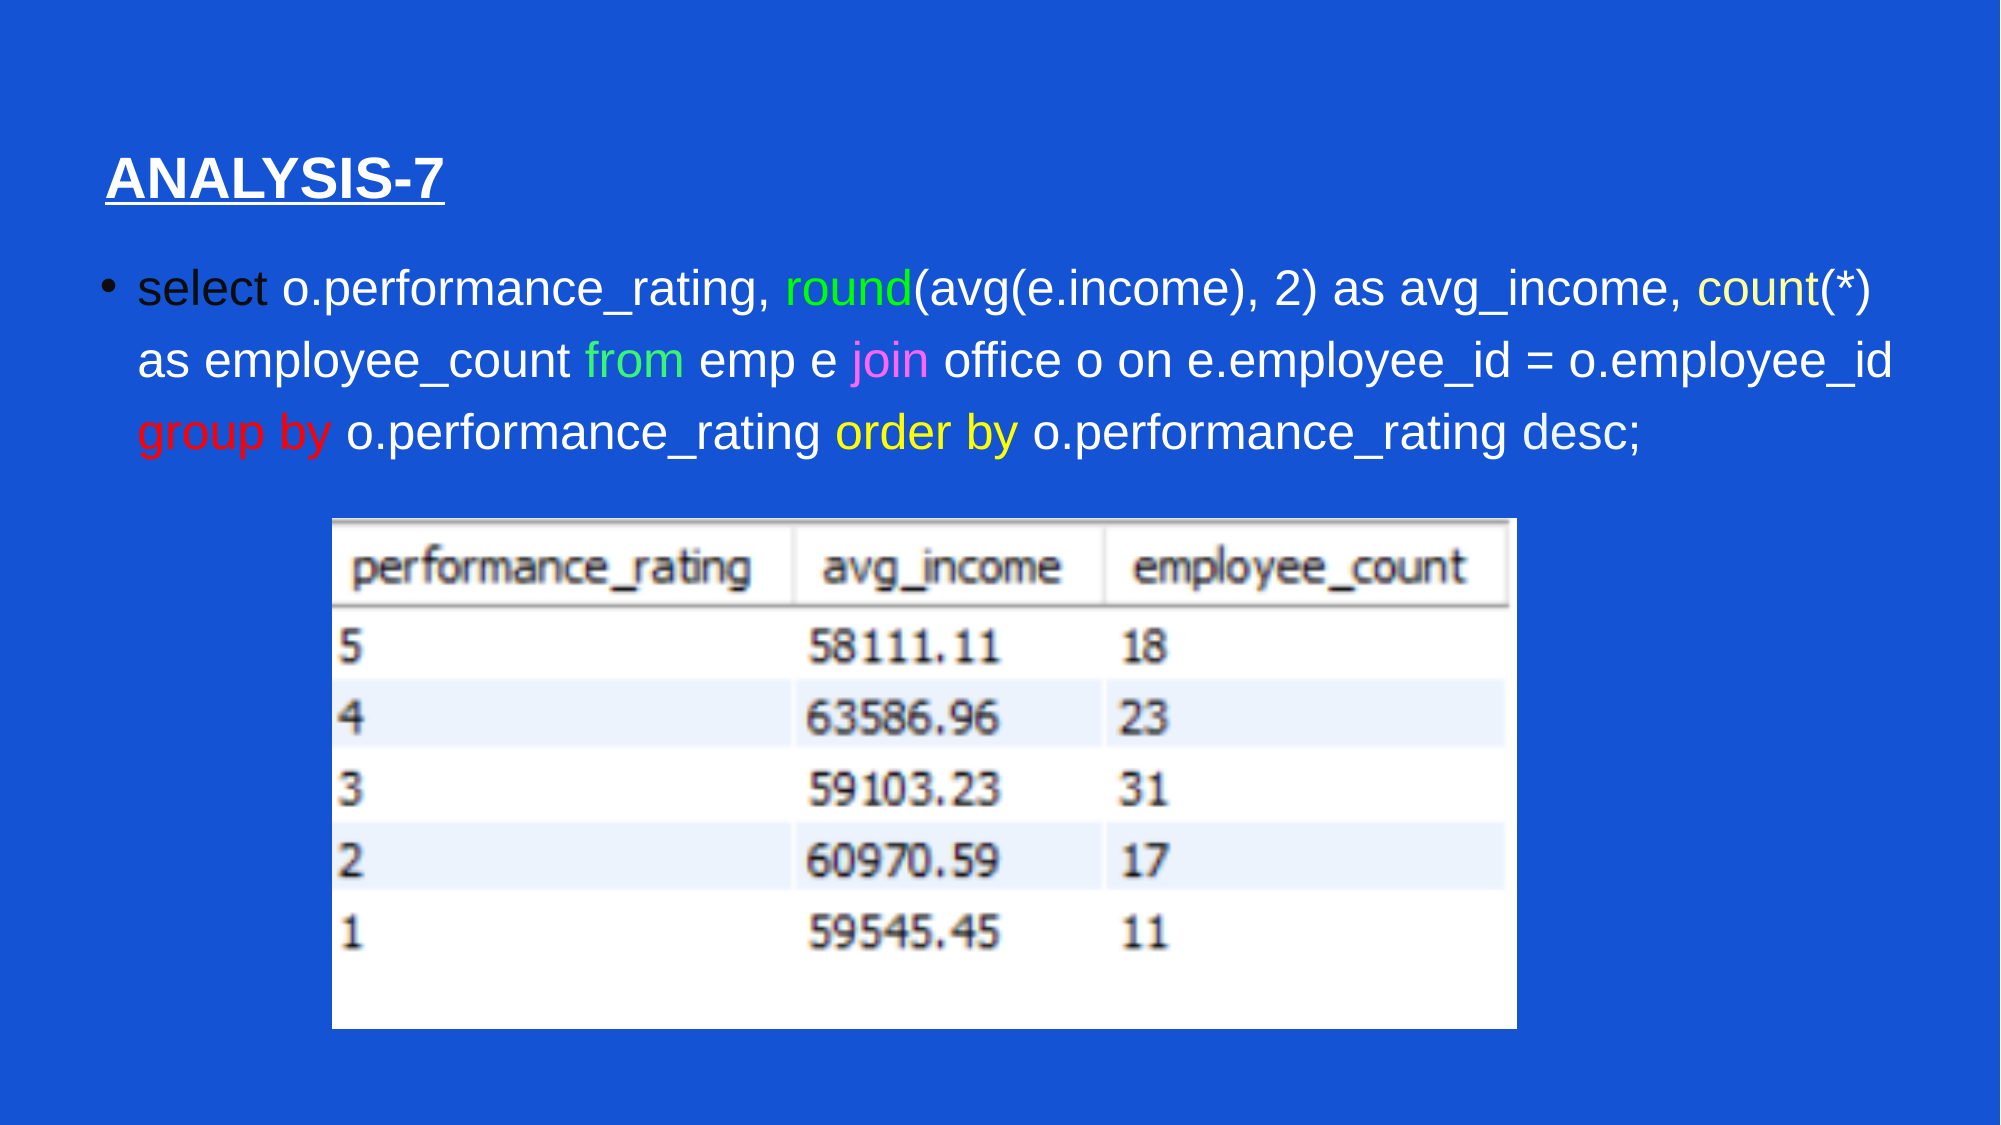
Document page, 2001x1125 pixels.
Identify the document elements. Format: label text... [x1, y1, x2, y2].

list select o.performance_rating, round(avg(e.income), 2) as avg_income, count(*) as employee_count from emp e join office o on e.employee_id = o.employee_id group by o.performance_rating order by o.performance_rating desc; [99, 243, 1914, 520]
picture [332, 518, 1517, 1029]
title ANALYSIS-7 [104, 80, 1609, 211]
